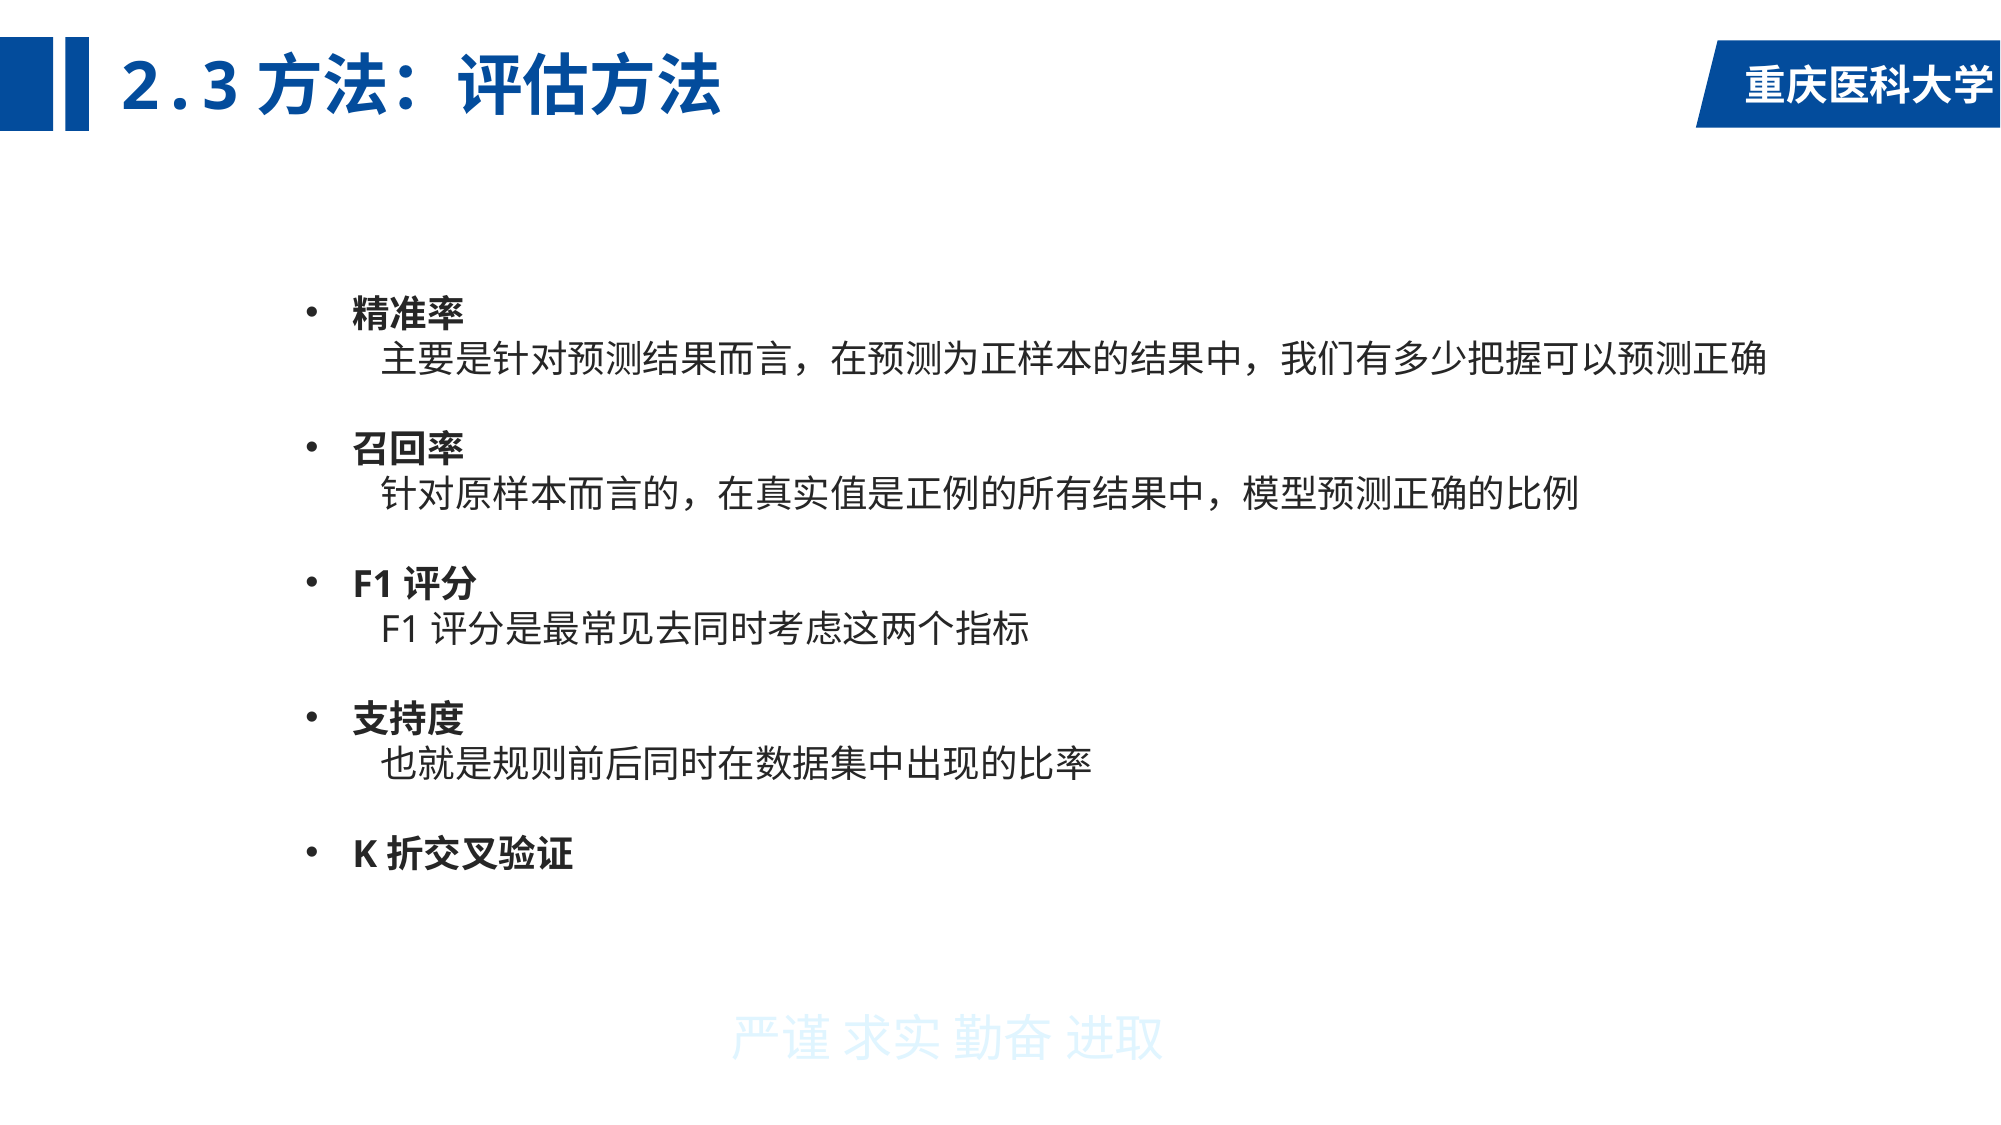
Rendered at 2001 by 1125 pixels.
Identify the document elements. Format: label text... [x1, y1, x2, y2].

text_box 精准率 主要是针对预测结果而言，在预测为正样本的结果中，我们有多少把握可以预测正确 召回率 针对原样本而言的，在真实值是正例的所有结果中，模型预测正确的比例 F1评分 F1评分是最常见去同时考虑这两个指标 支持度 也就是规则前后同时在数据集中出现的比率 K折交叉验证 [290, 282, 1833, 927]
title 2.3方法：评估方法 [108, 31, 1697, 145]
